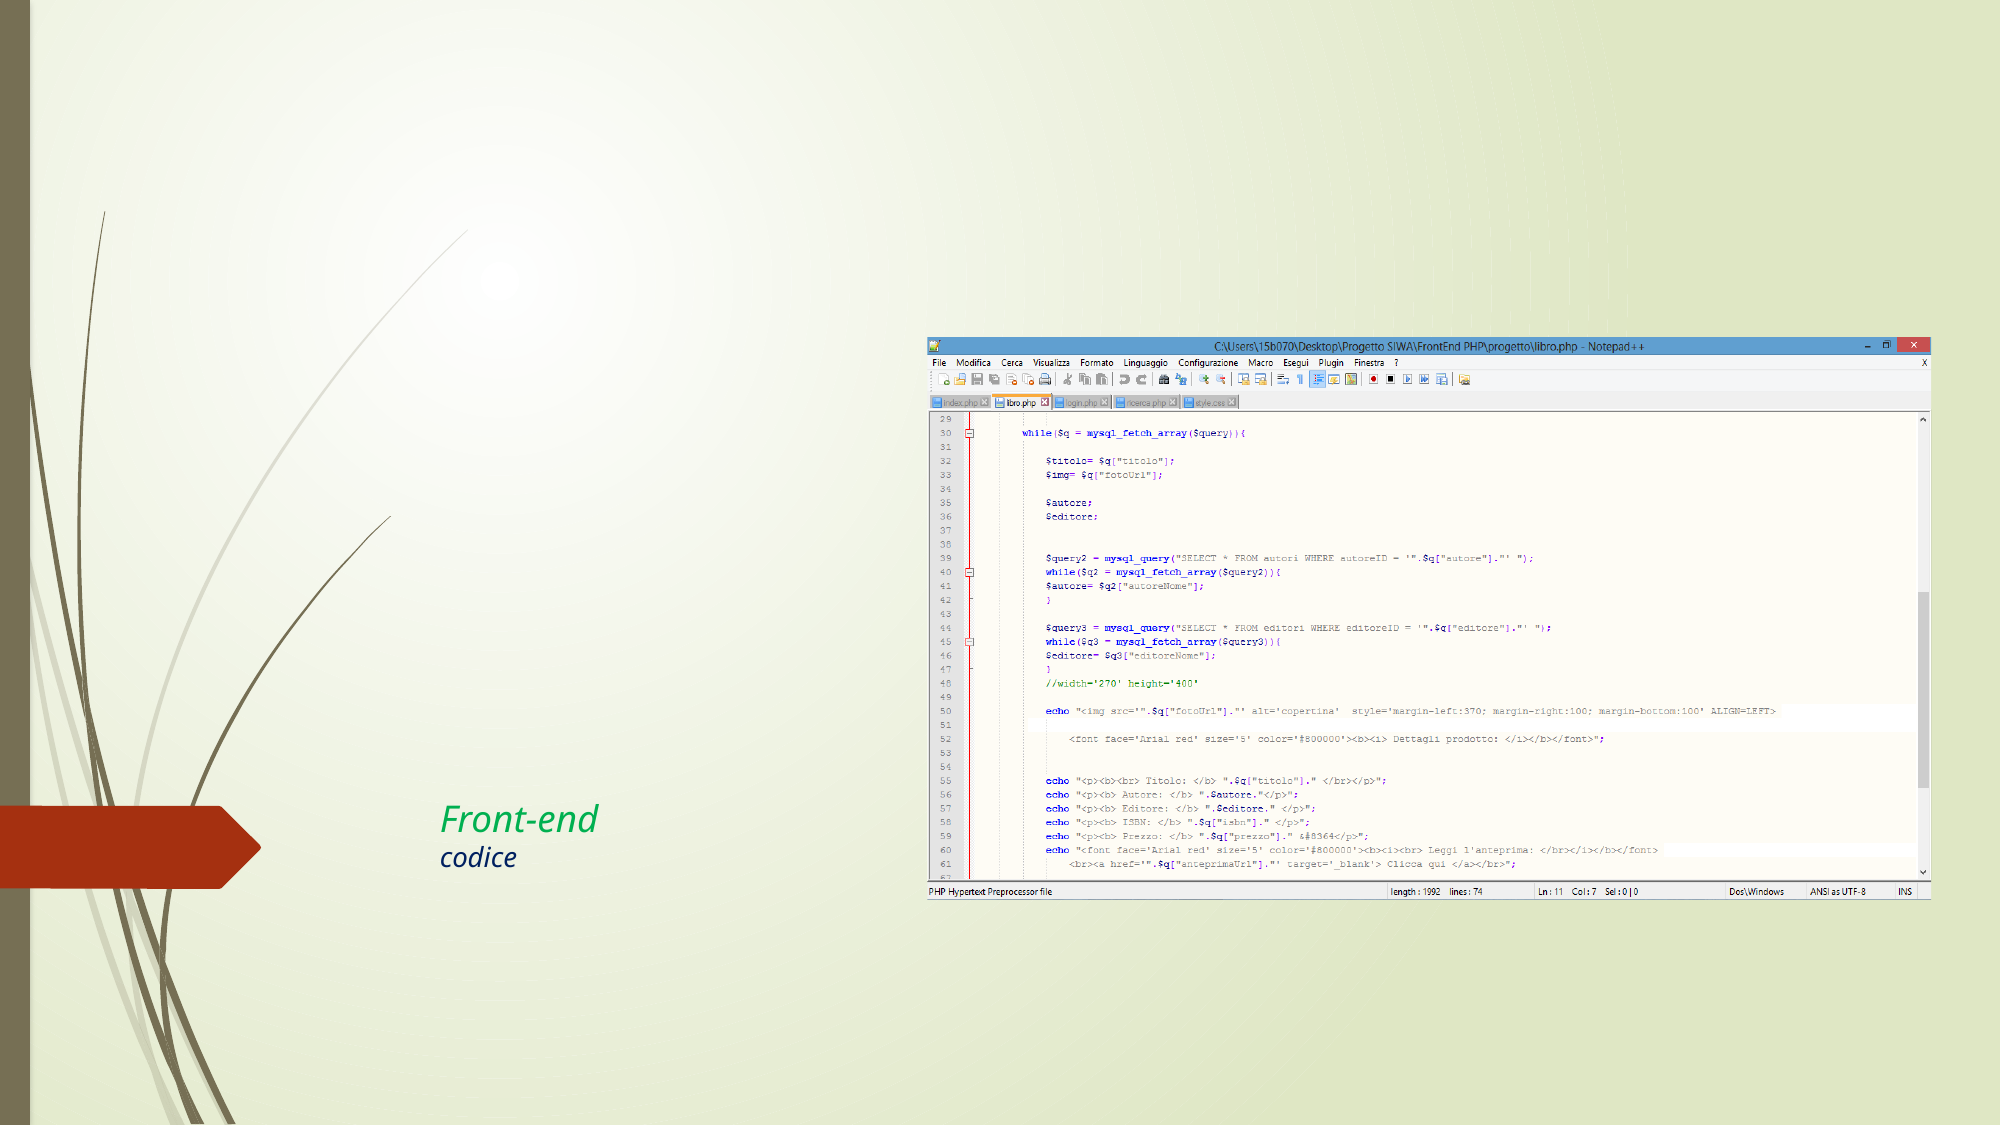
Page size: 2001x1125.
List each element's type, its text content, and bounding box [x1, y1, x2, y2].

picture [926, 337, 1932, 901]
title Front-end codice [424, 787, 922, 881]
